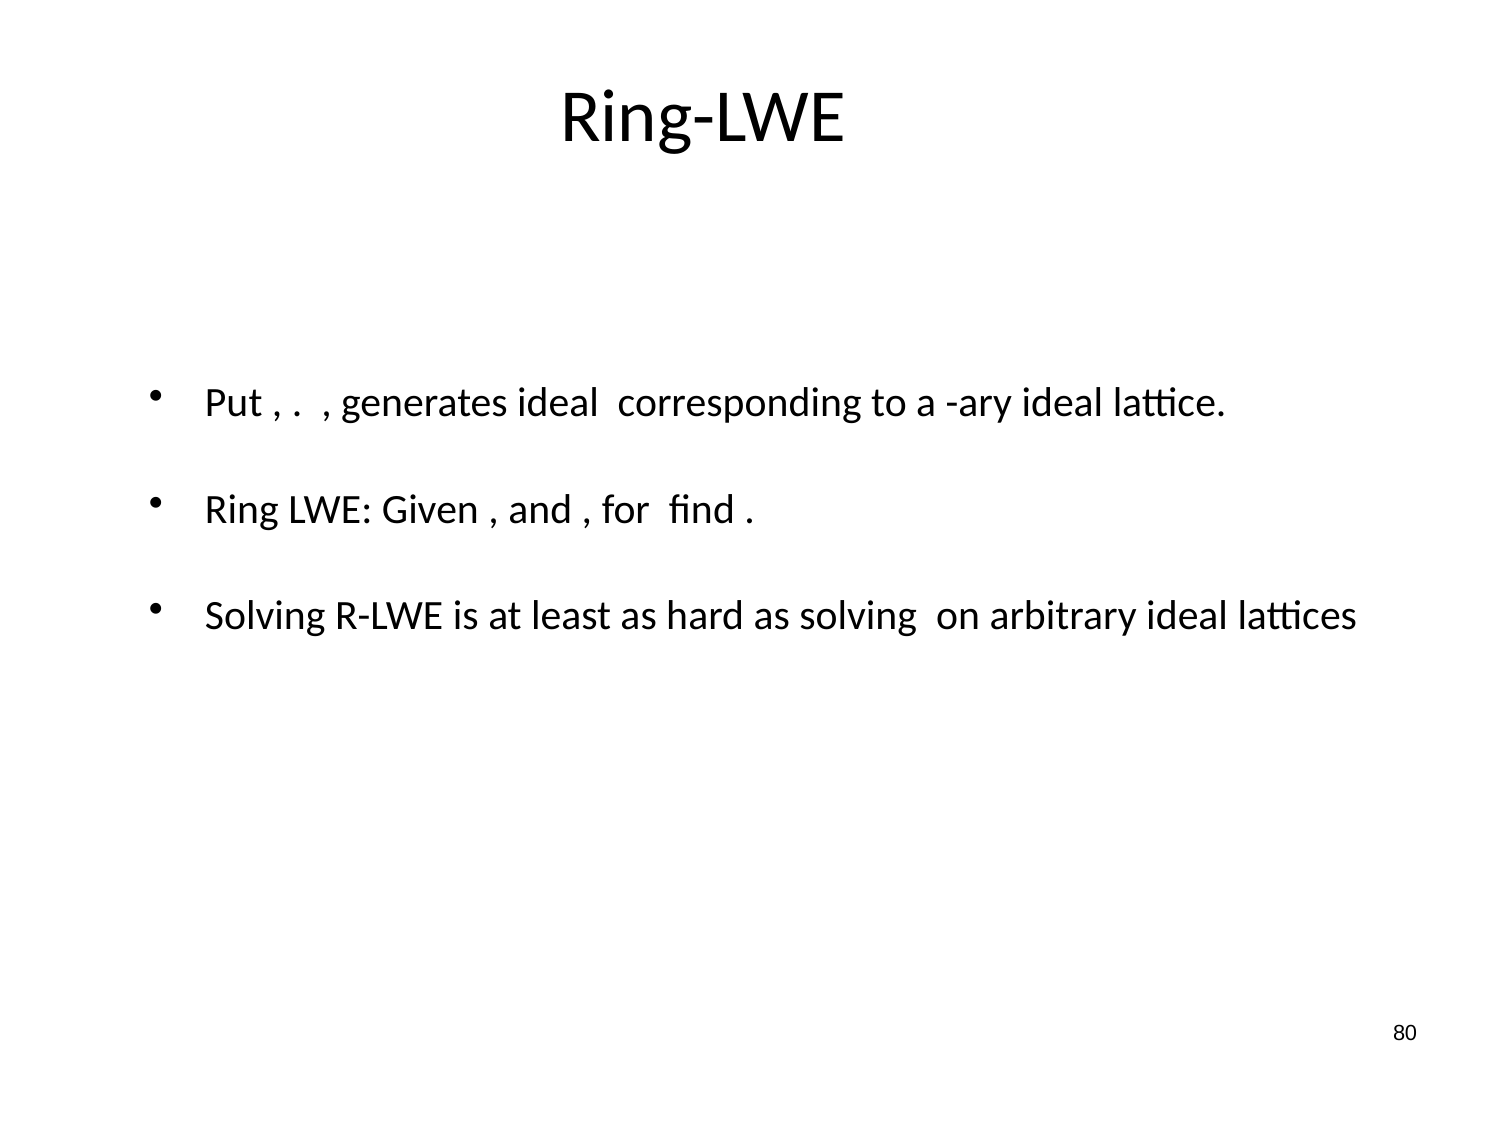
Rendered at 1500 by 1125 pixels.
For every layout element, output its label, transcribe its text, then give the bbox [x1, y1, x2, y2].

slide_number 80 [1193, 1011, 1429, 1070]
title Ring-LWE [224, 49, 1182, 173]
